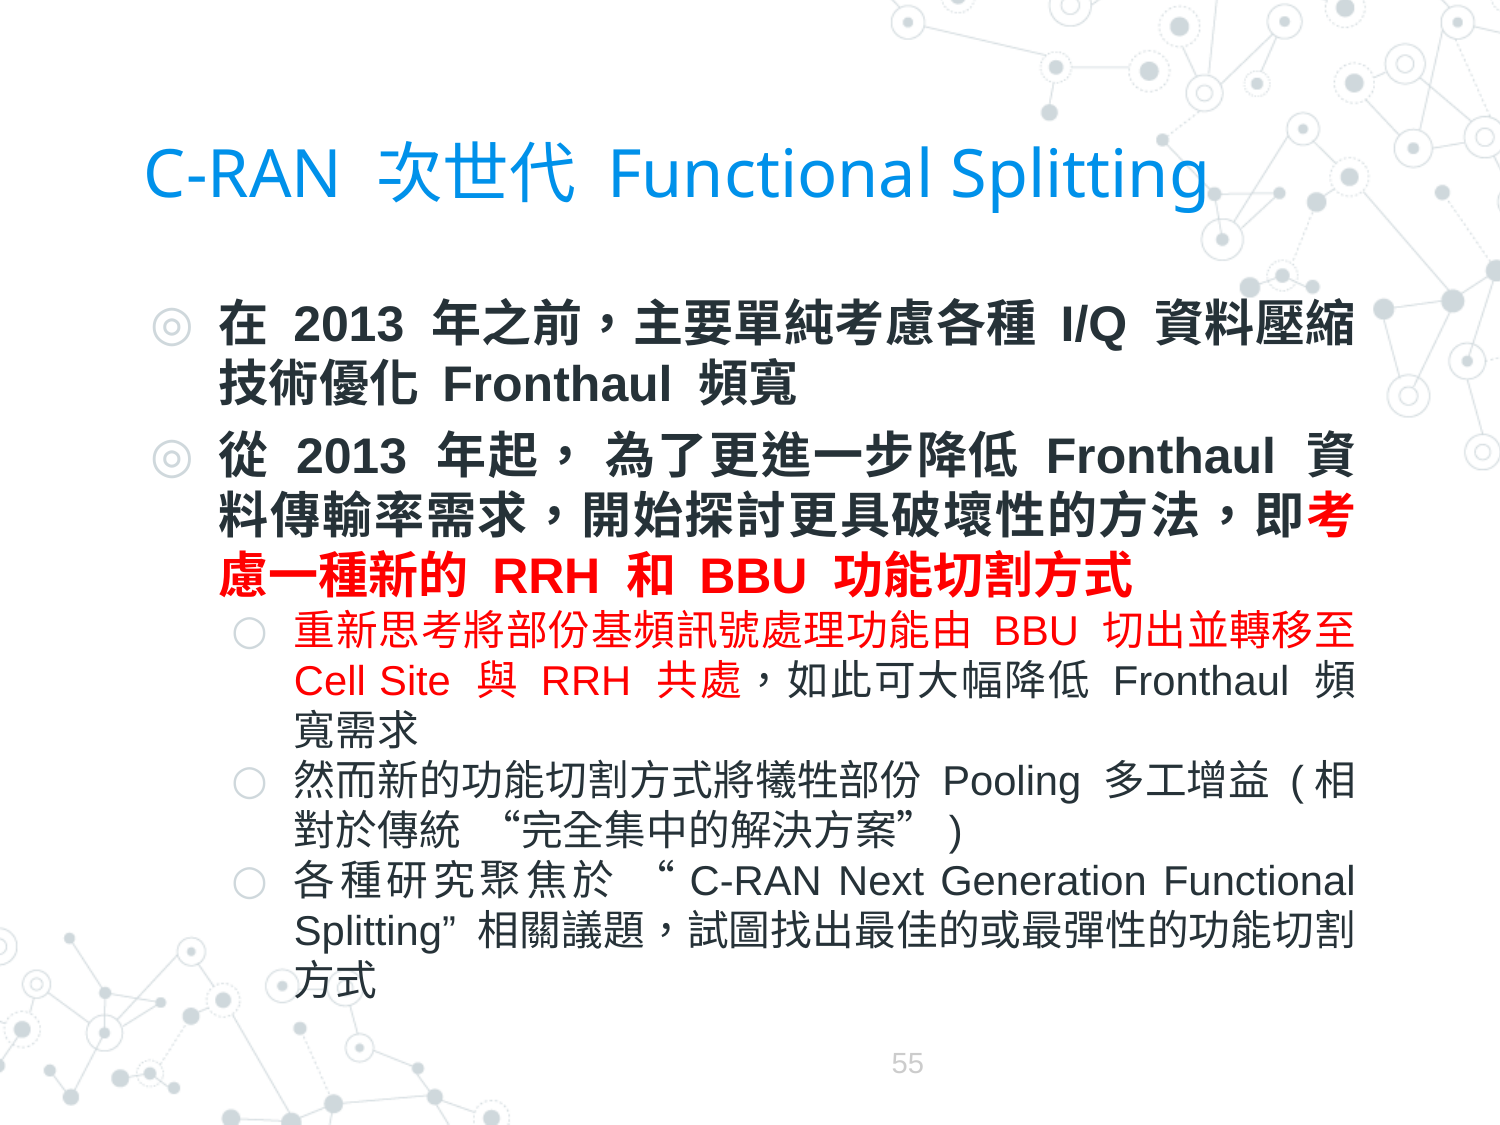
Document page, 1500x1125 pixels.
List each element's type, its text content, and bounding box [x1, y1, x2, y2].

slide_number 55 [589, 1023, 940, 1102]
picture [0, 0, 1500, 1125]
list 在 2013 年之前，主要單純考慮各種 I/Q 資料壓縮技術優化 Fronthaul 頻寬 從 2013 年起， 為了更進一步降低 Fronthaul 資料傳輸率需求，開始探討更具破壞性的方法，即考慮一種新的 RRH 和 BBU 功能切割方式 重新思考將部份基頻訊號處理功能由 BBU 切出並轉移至 Cell Site 與 RRH 共處，如此可大幅降低 Fronthaul 頻寬需求 然而新的功能切割方式將犧牲部份 Pooling 多工增益 (相對於傳統 “完全集中的解決方案”) 各種研究聚焦於 “C-RAN Next Generation Functional Splitting” 相關議題，試圖找出最佳的或最彈性的功能切割方式 [128, 275, 1372, 1058]
title C-RAN 次世代 Functional Splitting [128, 71, 1372, 226]
